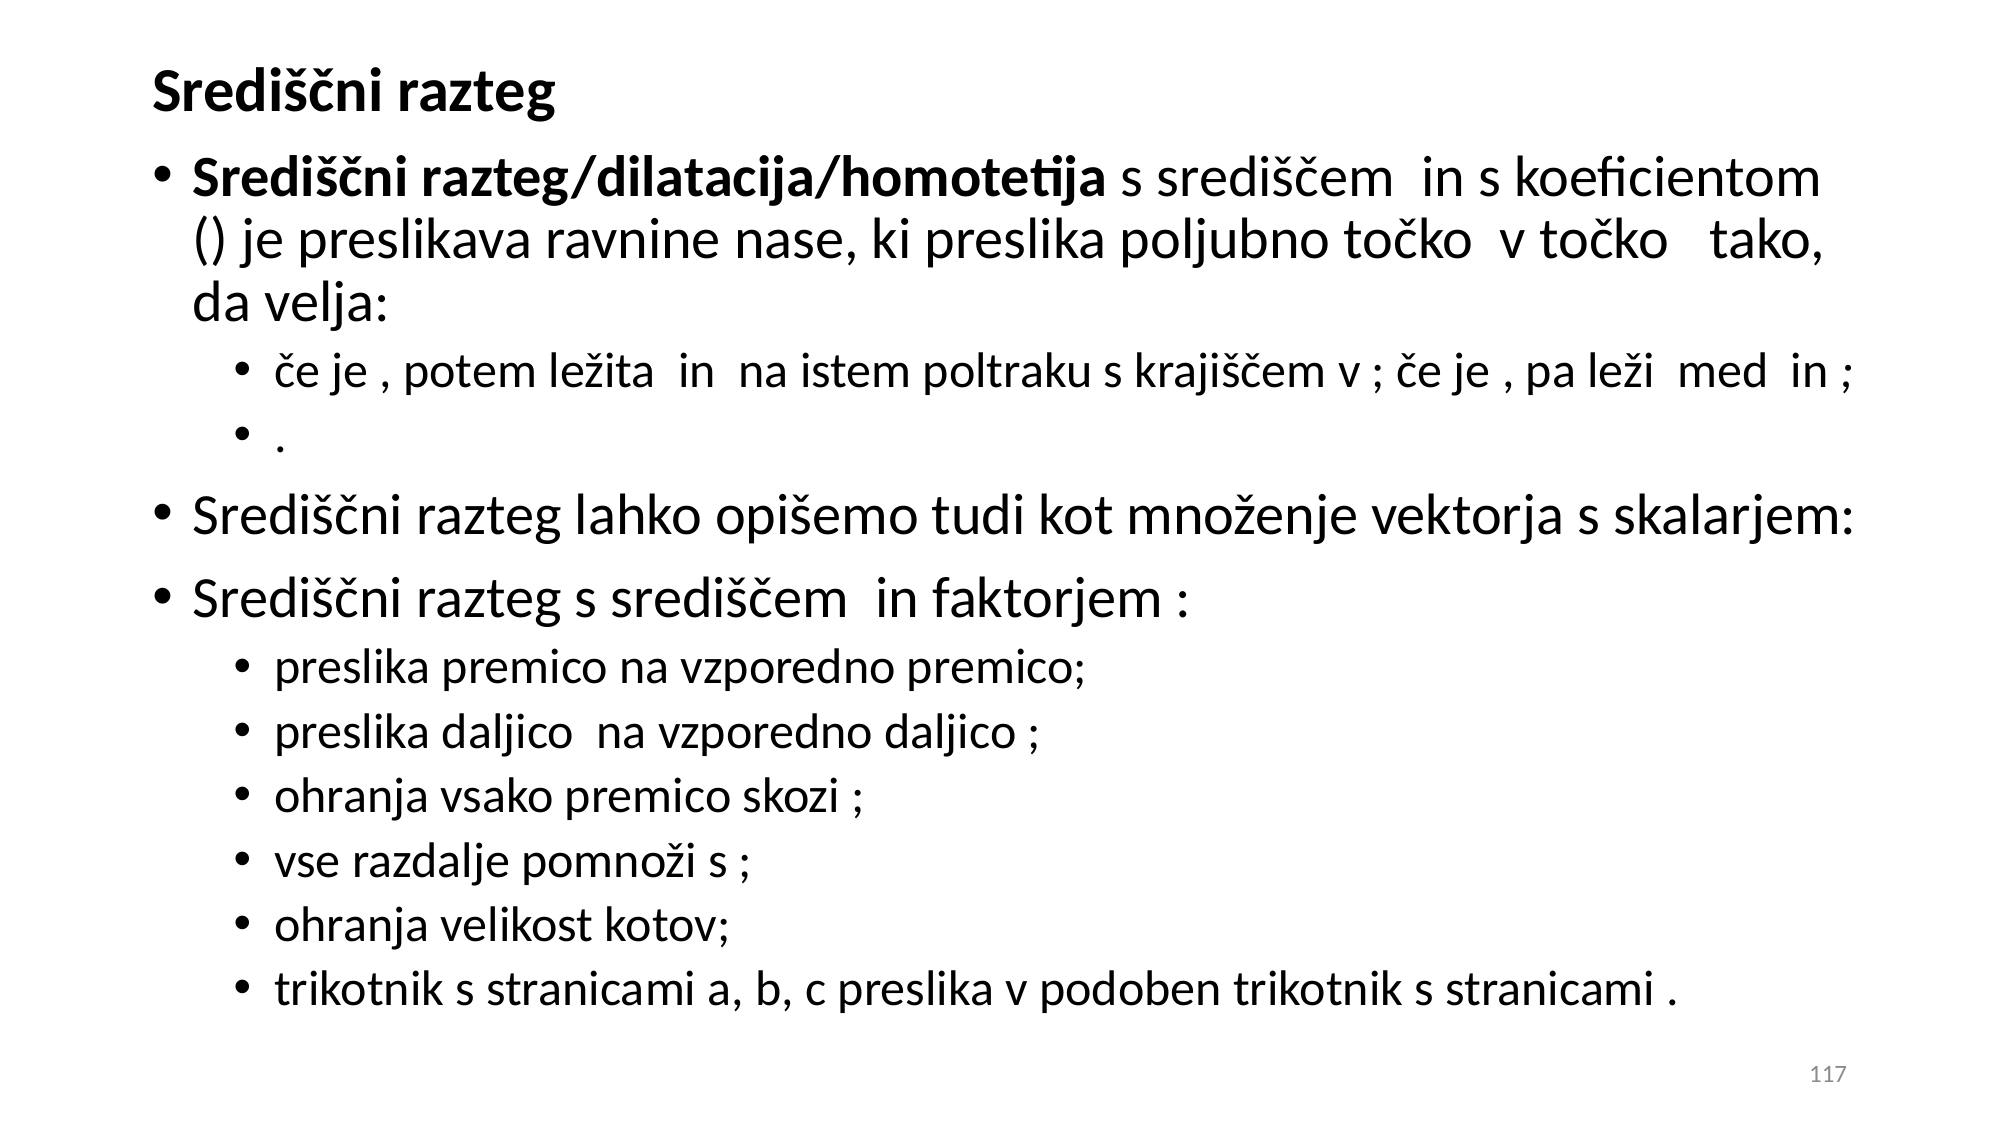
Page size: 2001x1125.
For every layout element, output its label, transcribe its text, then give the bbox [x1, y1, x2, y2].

slide_number 117 [1412, 1042, 1863, 1103]
